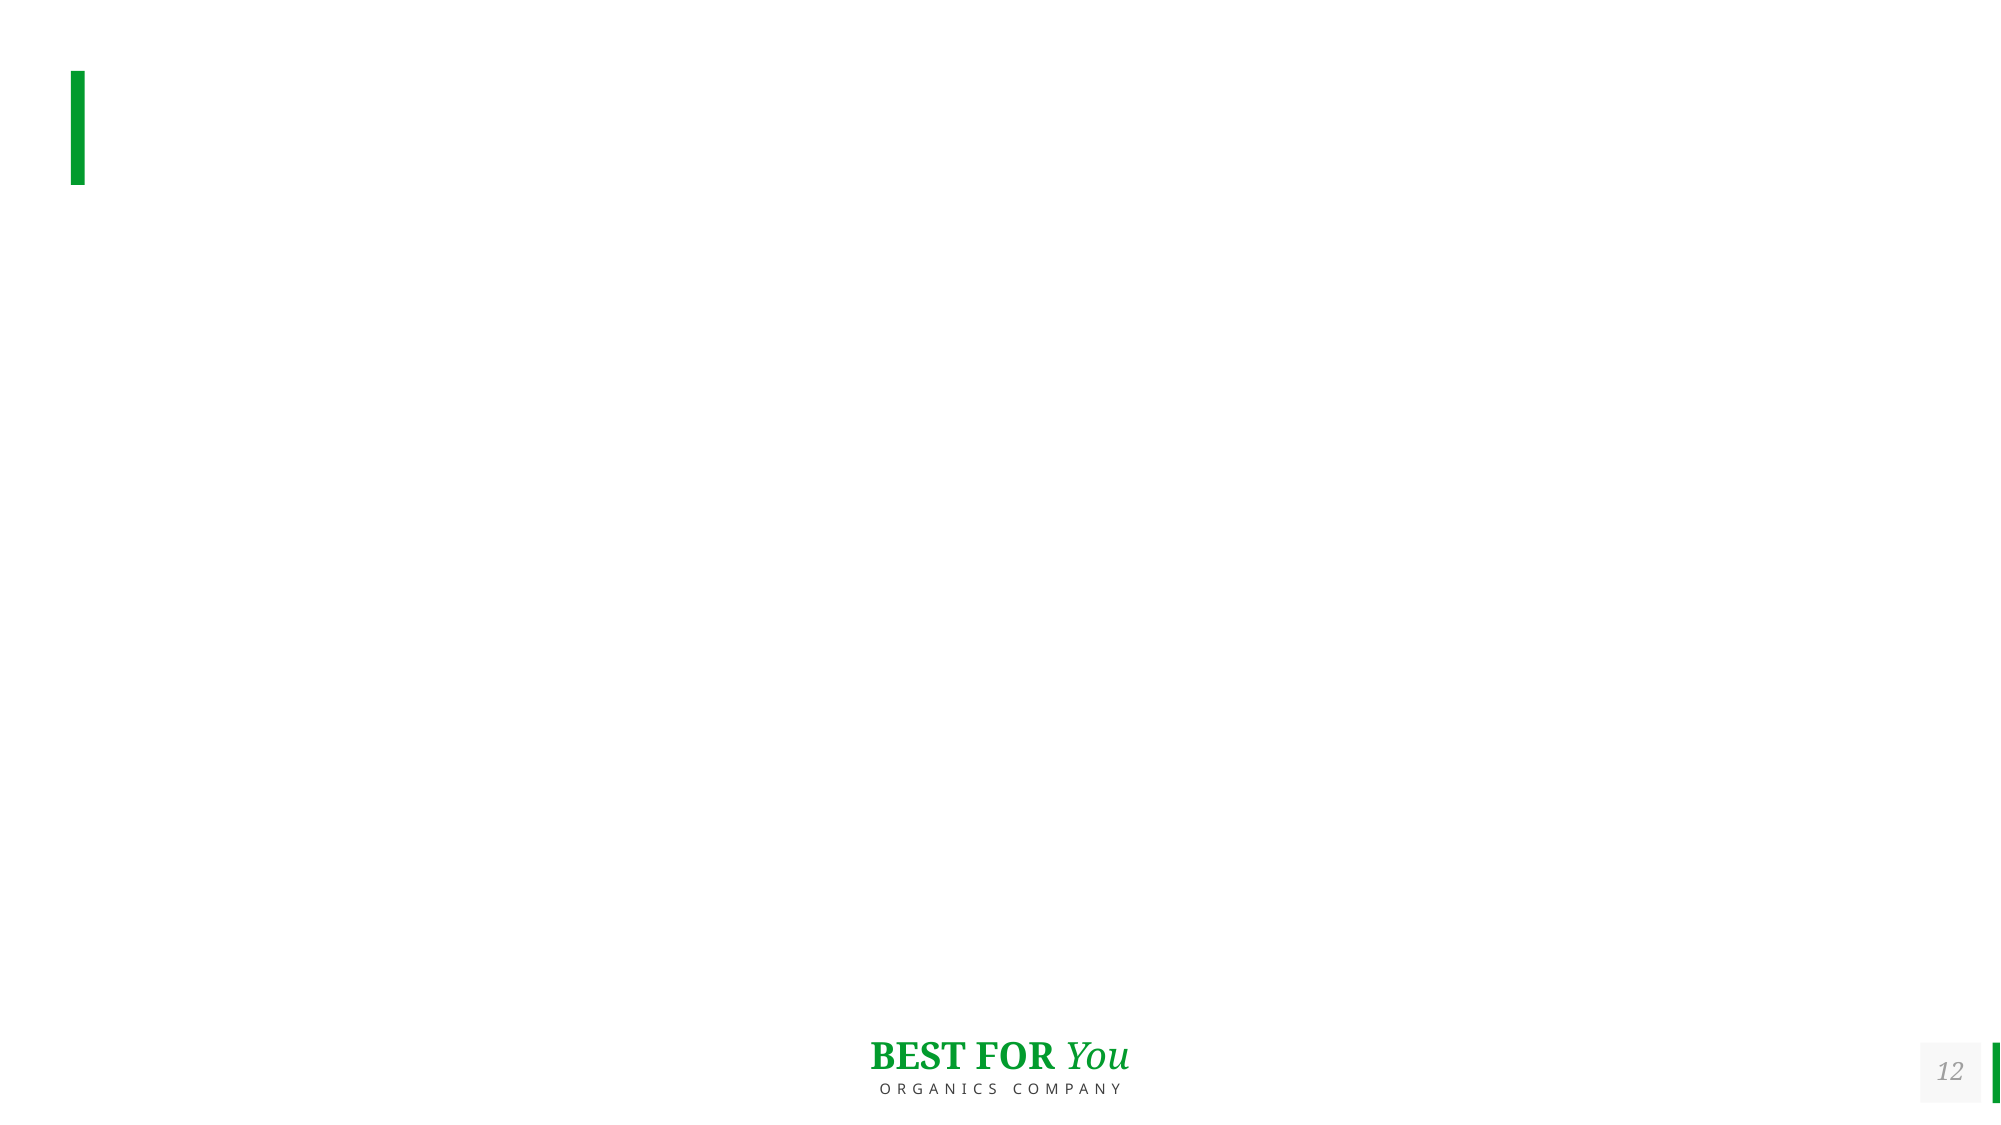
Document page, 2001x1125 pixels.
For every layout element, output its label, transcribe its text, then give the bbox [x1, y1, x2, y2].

slide_number 12 [1920, 1042, 1982, 1103]
